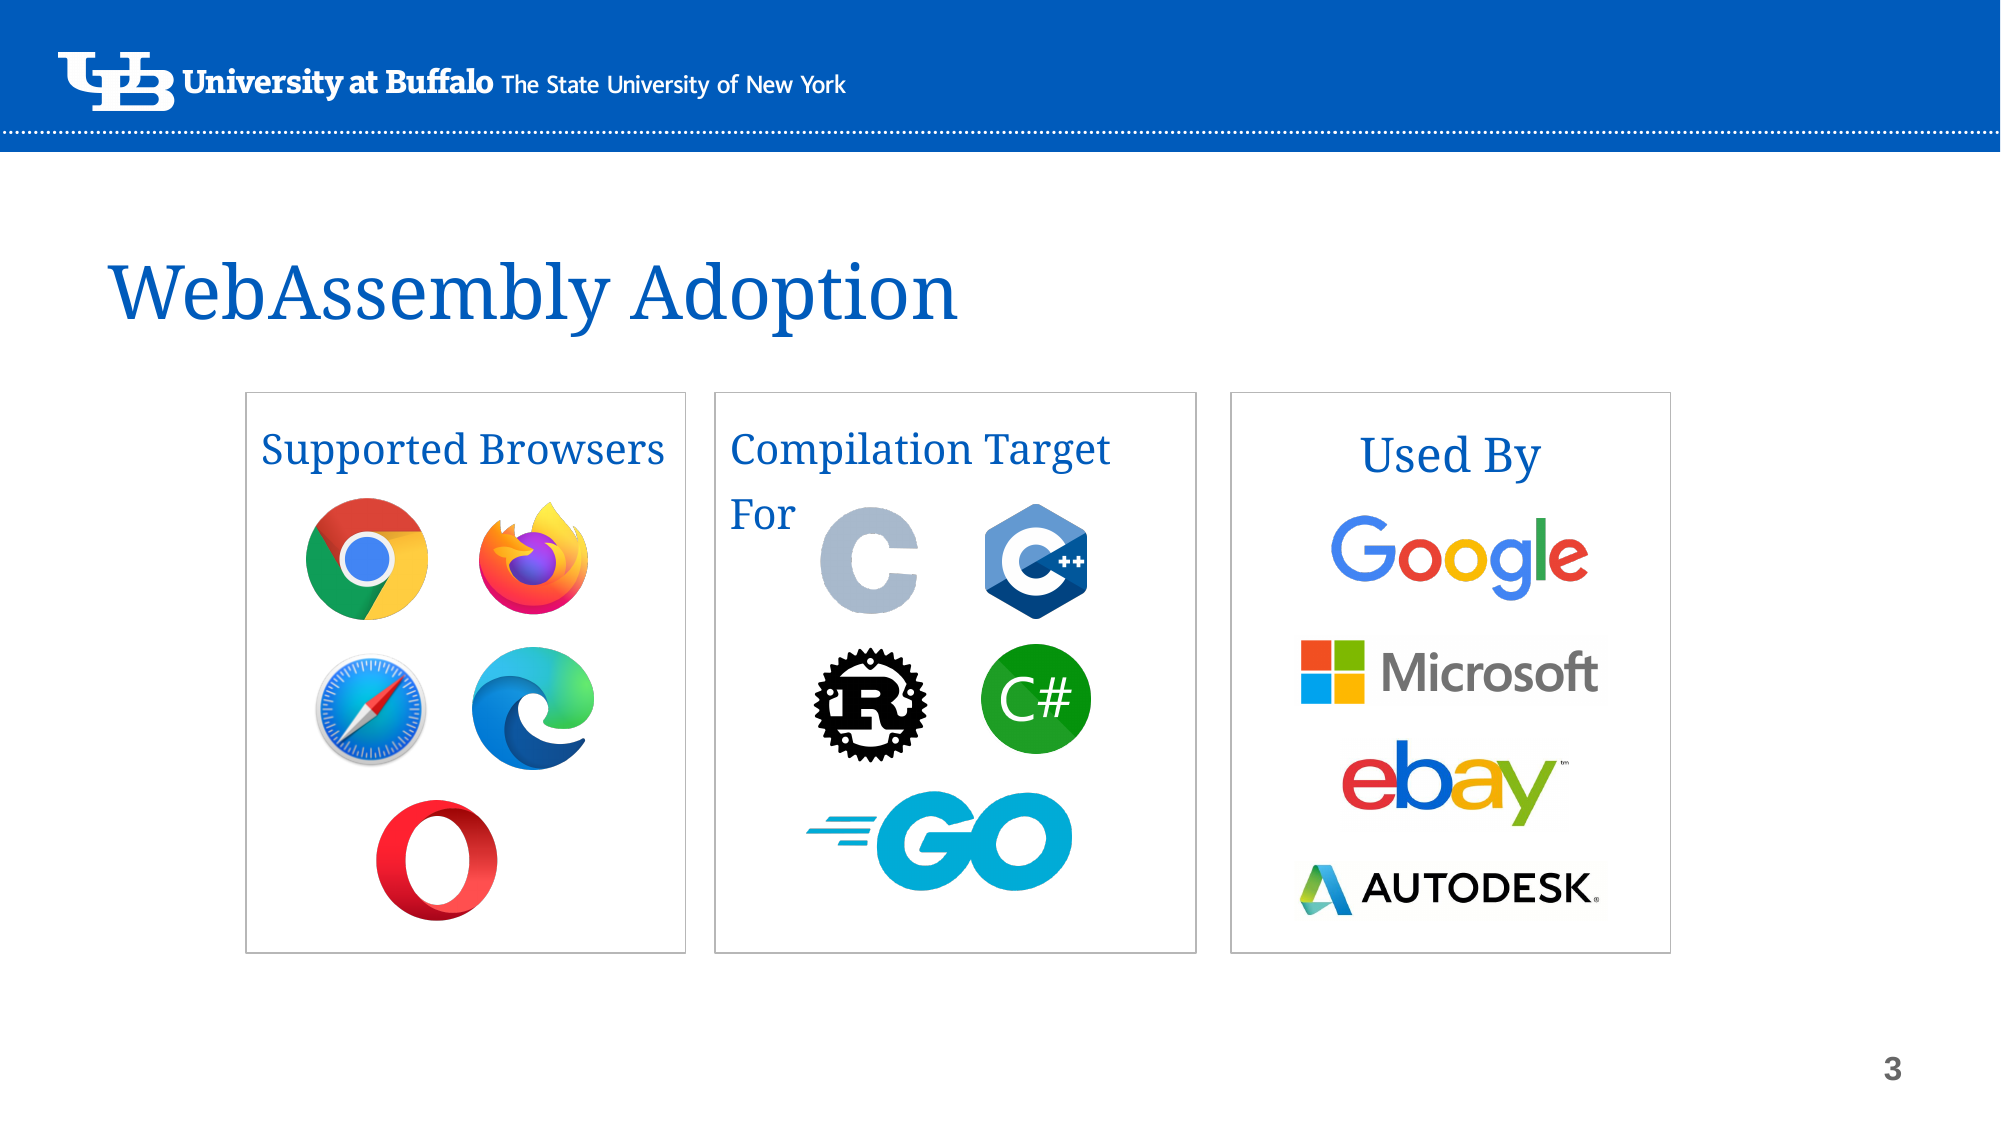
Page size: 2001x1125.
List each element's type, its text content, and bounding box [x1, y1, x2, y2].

picture [0, 0, 2001, 1125]
footer 3 [1242, 1036, 1918, 1097]
text_box Compilation Target For [714, 392, 1197, 954]
title WebAssembly Adoption [93, 246, 1818, 343]
text_box Used By [1231, 392, 1671, 954]
text_box Supported Browsers [246, 392, 686, 954]
